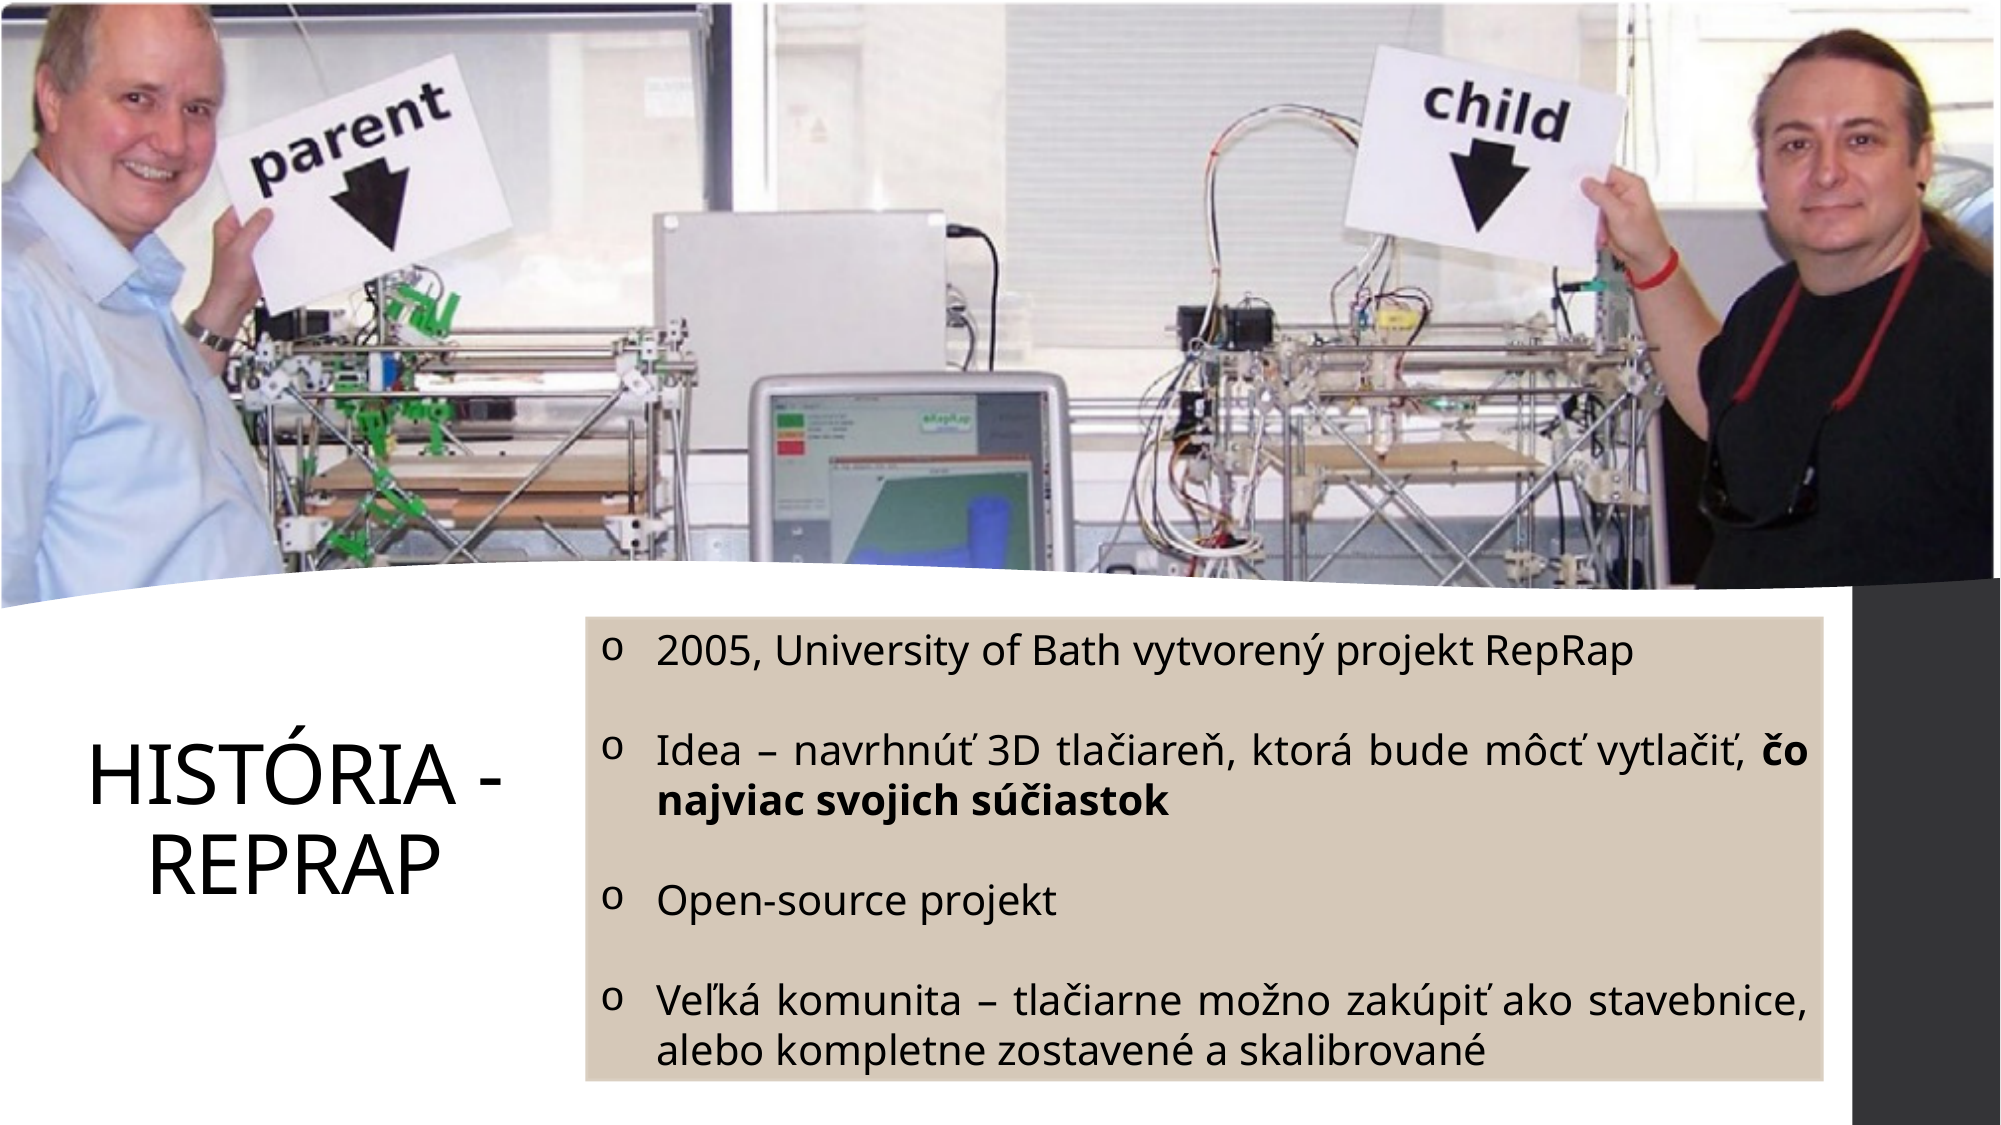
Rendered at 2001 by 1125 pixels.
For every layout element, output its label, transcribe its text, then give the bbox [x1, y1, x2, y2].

text_box História -RepRap [0, 717, 584, 921]
picture [0, 0, 2000, 609]
text_box 2005, University of Bath vytvorený projekt RepRap Idea – navrhnúť 3D tlačiareň, ktorá bude môcť vytlačiť, čo najviac svojich súčiastok Open-source projekt Veľká komunita – tlačiarne možno zakúpiť ako stavebnice, alebo kompletne zostavené a skalibrované [584, 621, 1825, 1083]
